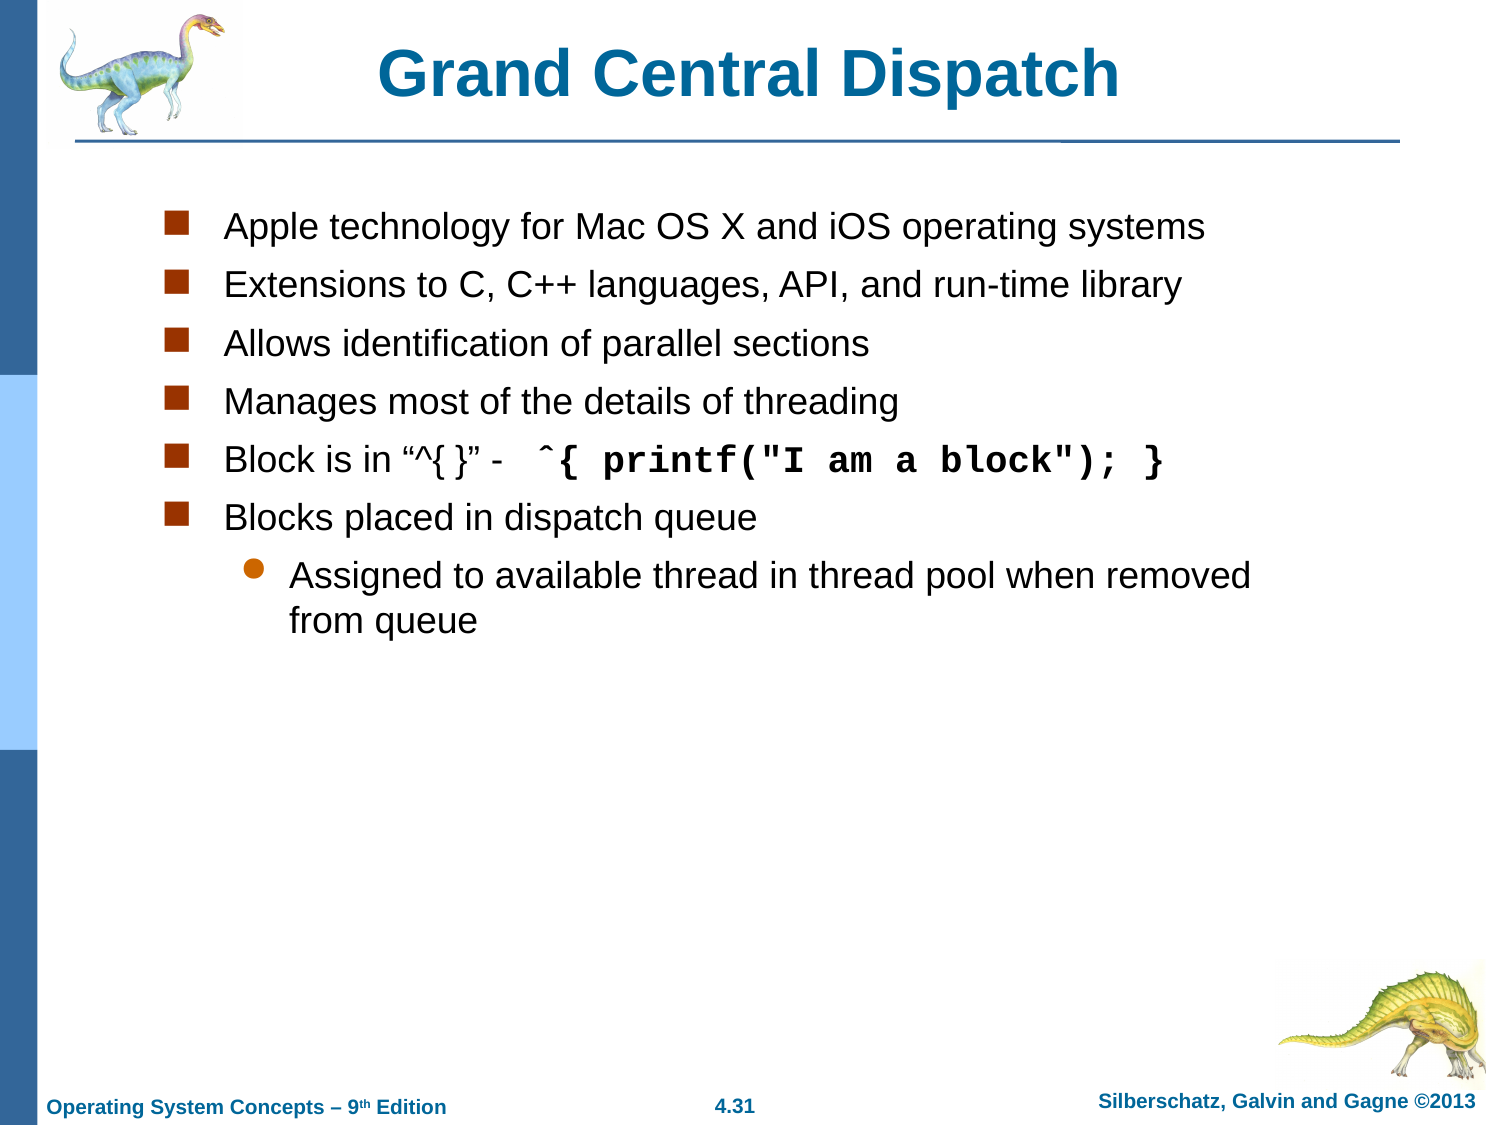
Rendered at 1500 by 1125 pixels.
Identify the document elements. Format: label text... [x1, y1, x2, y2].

picture [46, 0, 243, 149]
list Apple technology for Mac OS X and iOS operating systems Extensions to C, C++ languages, API, and run-time library Allows identification of parallel sections Manages most of the details of threading Block is in “^{ }” - ˆ{ printf("I am a block"); } Blocks placed in dispatch queue Assigned to available thread in thread pool when removed from queue [152, 194, 1338, 930]
picture [1275, 959, 1486, 1090]
title Grand Central Dispatch [74, 22, 1426, 118]
